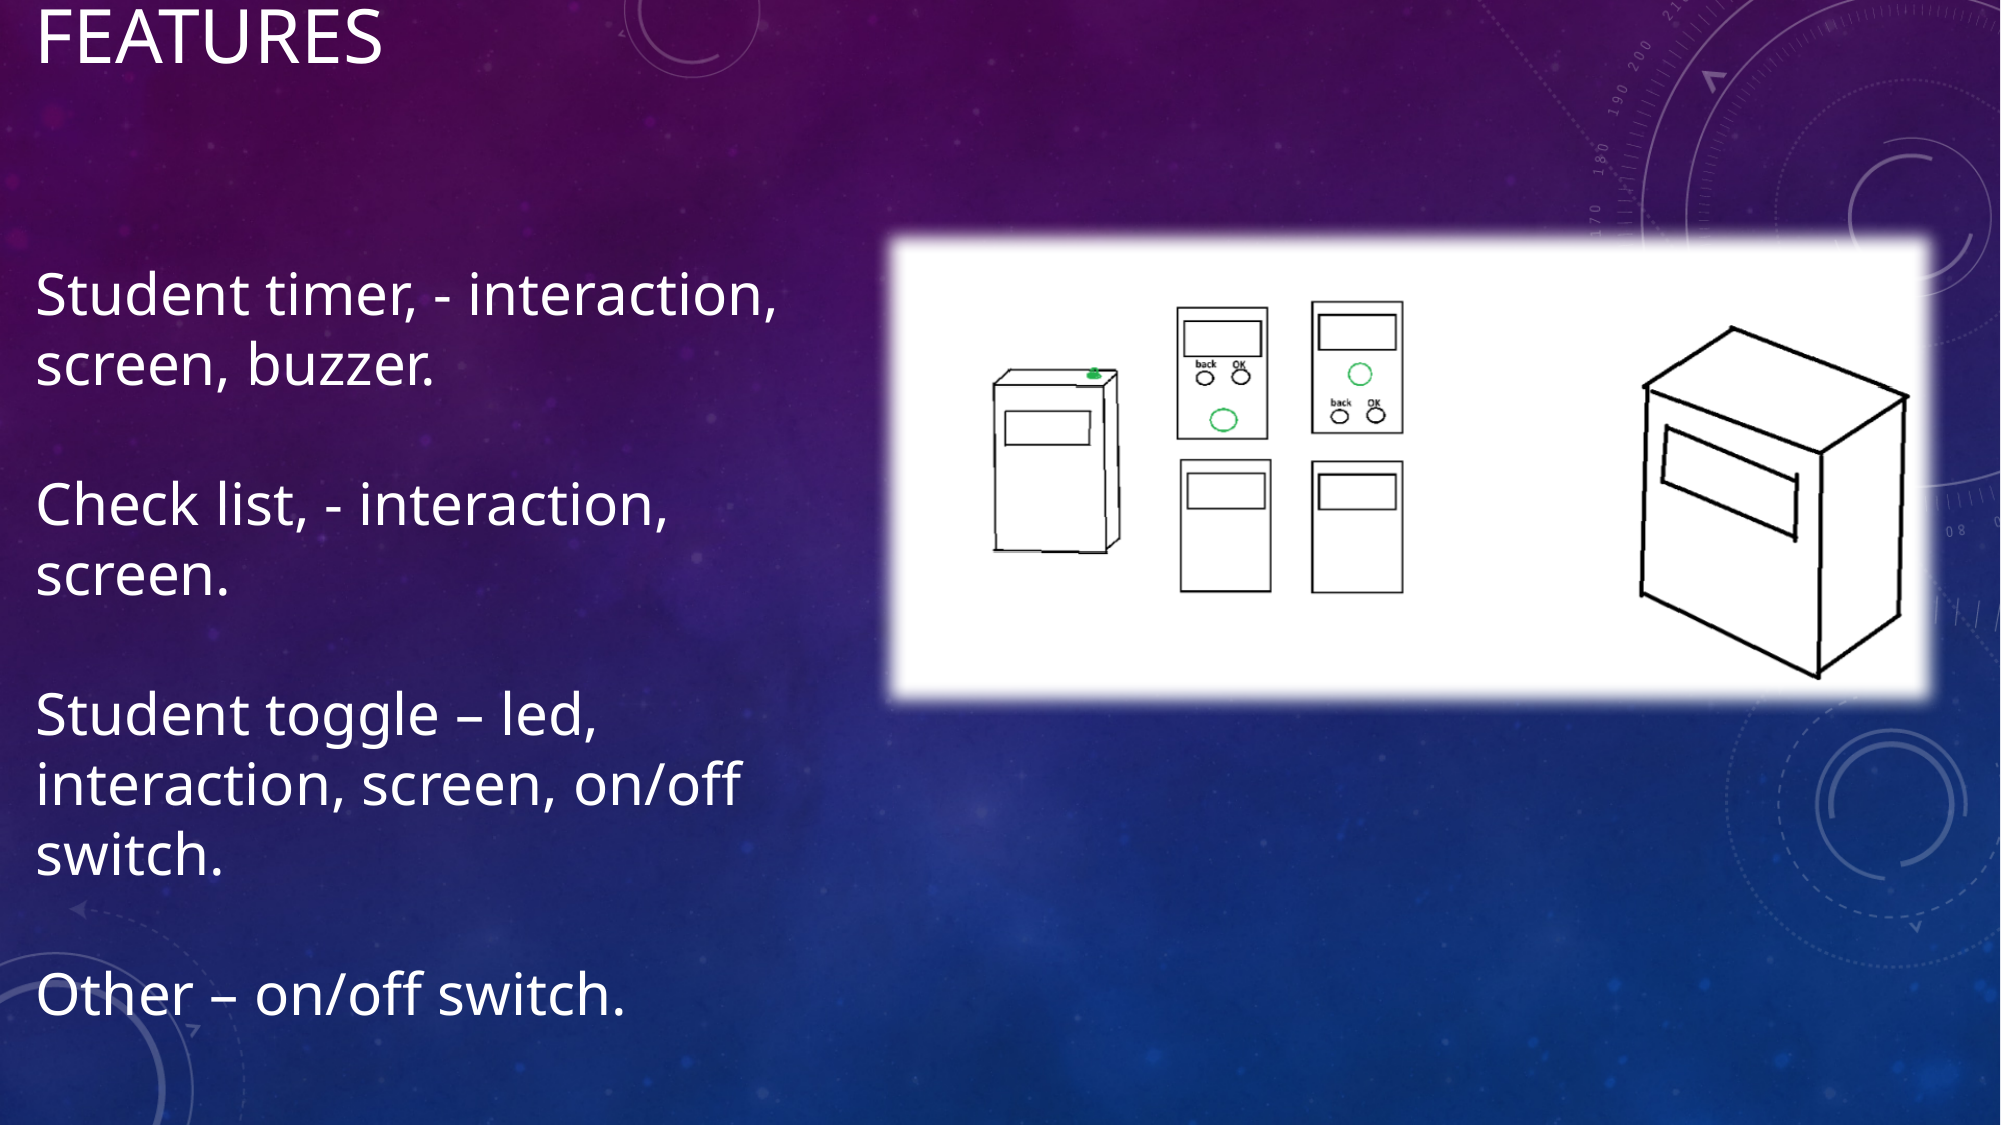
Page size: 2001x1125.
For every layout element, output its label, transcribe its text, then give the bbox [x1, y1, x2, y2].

text_box Student timer, - interaction, screen, buzzer. Check list, - interaction, screen. Student toggle – led, interaction, screen, on/off switch. Other – on/off switch. [20, 249, 819, 1080]
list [874, 221, 1947, 717]
picture [0, 0, 2001, 1125]
title Features [19, 0, 1654, 152]
